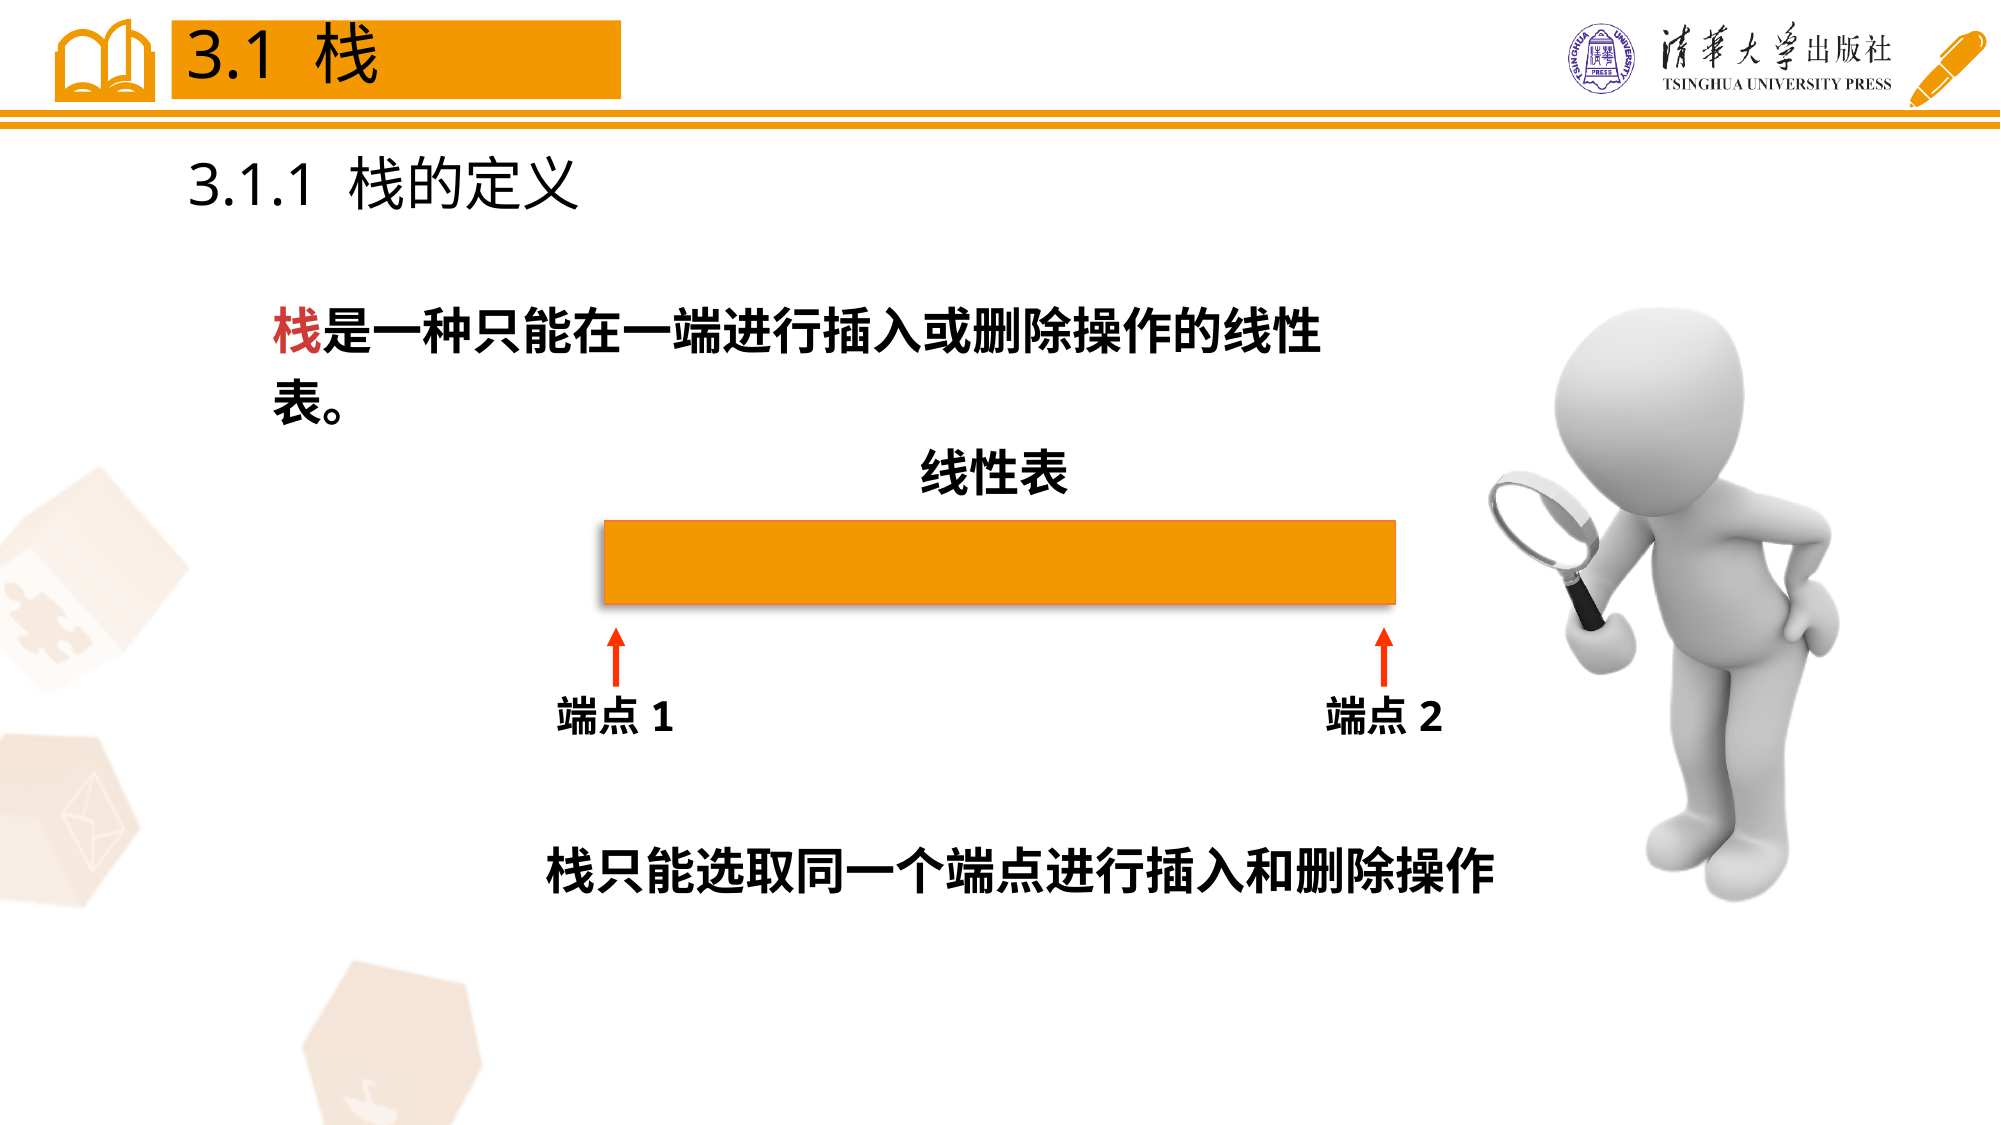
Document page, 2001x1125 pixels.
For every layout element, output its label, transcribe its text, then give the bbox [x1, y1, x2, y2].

picture [1531, 0, 1973, 149]
text_box 栈只能选取同一个端点进行插入和删除操作 [530, 844, 1325, 907]
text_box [521, 627, 1325, 748]
picture [1330, 249, 2000, 959]
picture [1936, 78, 1948, 90]
text_box 栈是一种只能在一端进行插入或删除操作的线性表。 [257, 279, 1325, 439]
text_box 线性表 [842, 446, 1147, 509]
text_box [604, 520, 1325, 605]
text_box 3.1 栈 [171, 20, 622, 100]
text_box 3.1.1 栈的定义 [173, 153, 888, 225]
